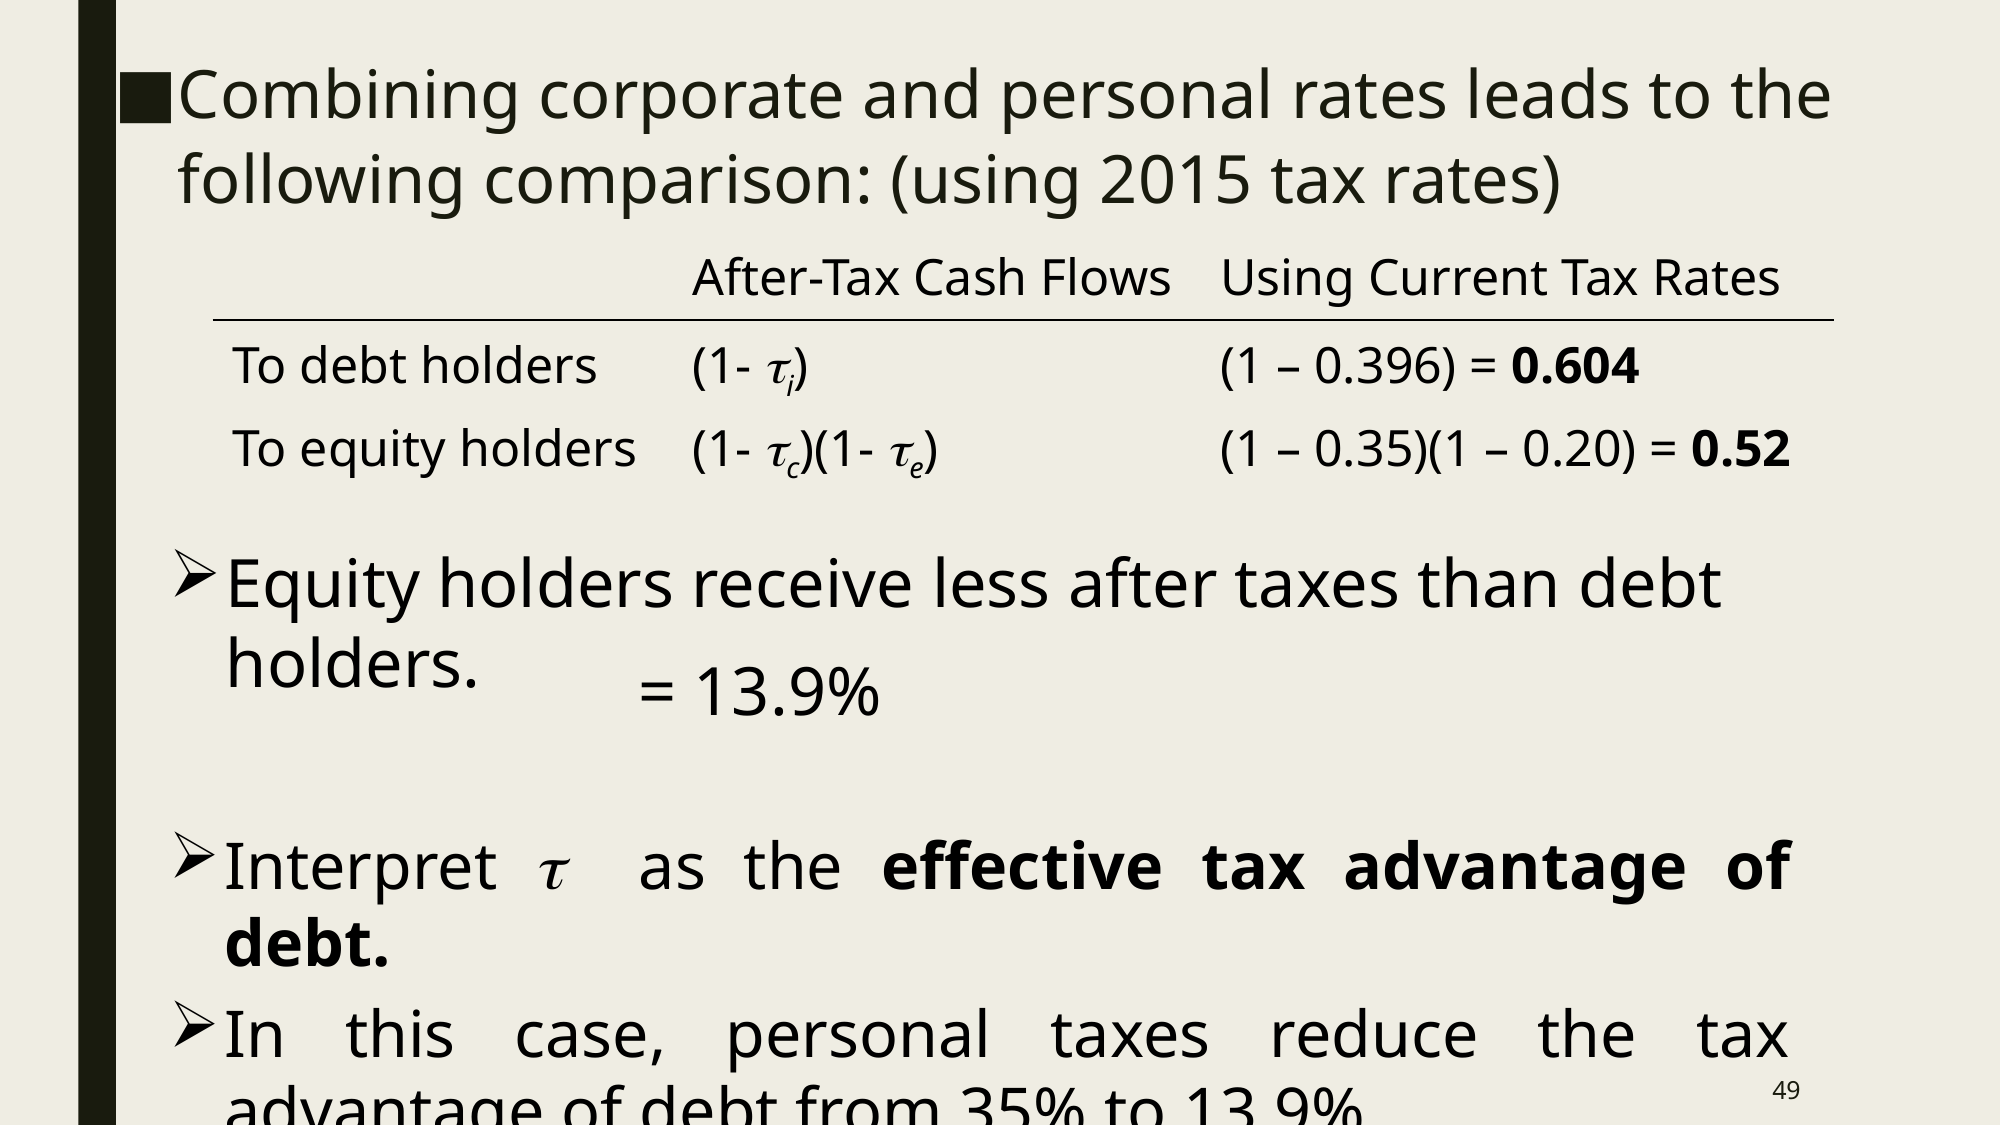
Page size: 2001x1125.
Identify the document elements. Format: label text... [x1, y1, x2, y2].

list Combining corporate and personal rates leads to the following comparison: (using 2015 tax rates) [99, 42, 1898, 327]
table_header (1- c)(1- e) [672, 403, 1200, 531]
text_box Equity holders receive less after taxes than debt holders. [149, 531, 1887, 736]
table_cell (1- i) [672, 327, 1200, 403]
slide_number 49 [1553, 1058, 1816, 1125]
table_header To equity holders [213, 403, 672, 531]
table_cell (1 – 0.396) = 0.604 [1200, 327, 1834, 403]
table_header (1 – 0.35)(1 – 0.20) = 0.52 [1200, 403, 1834, 531]
table_cell To debt holders [213, 327, 672, 403]
